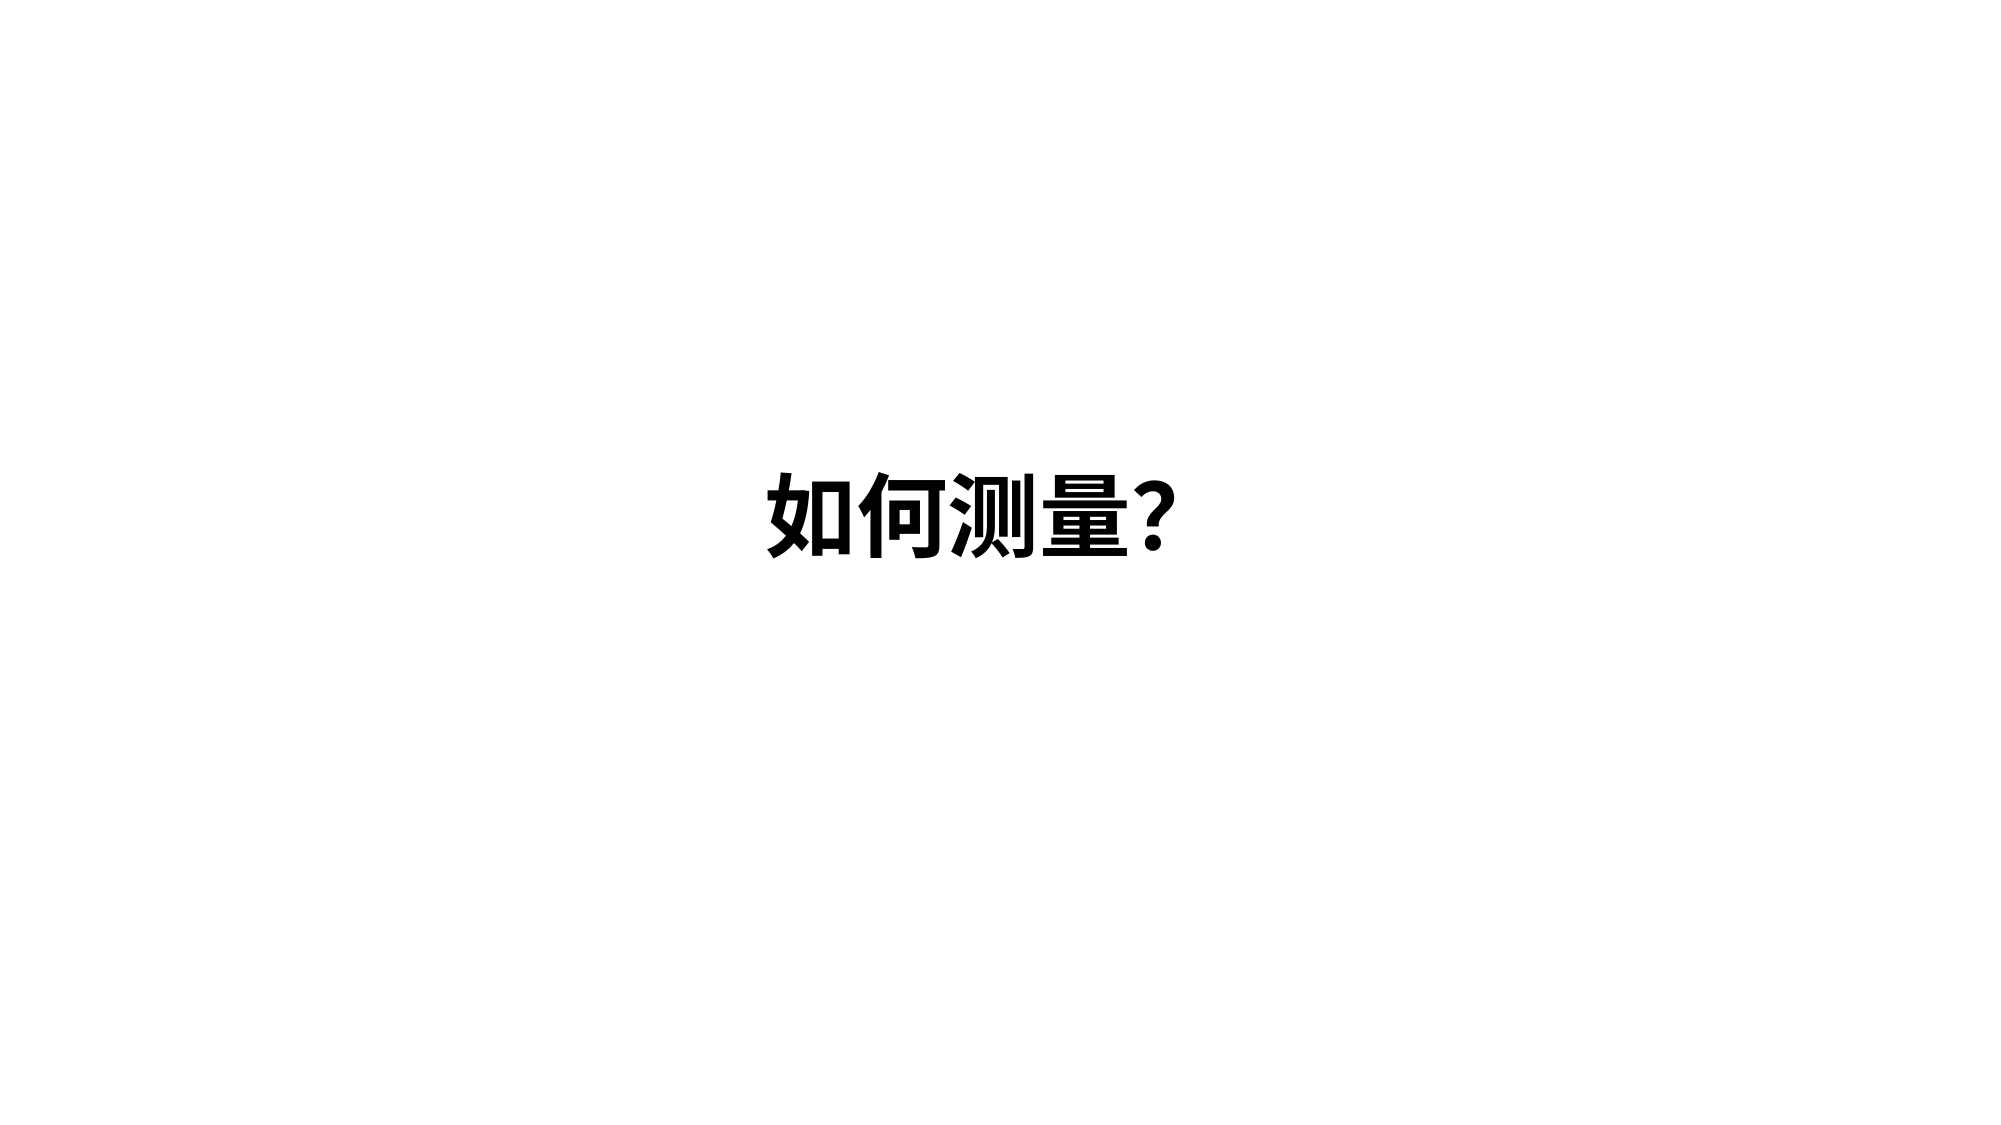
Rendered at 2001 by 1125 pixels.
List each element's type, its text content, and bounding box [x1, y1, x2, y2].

text_box 如何测量？ [0, 451, 1994, 577]
